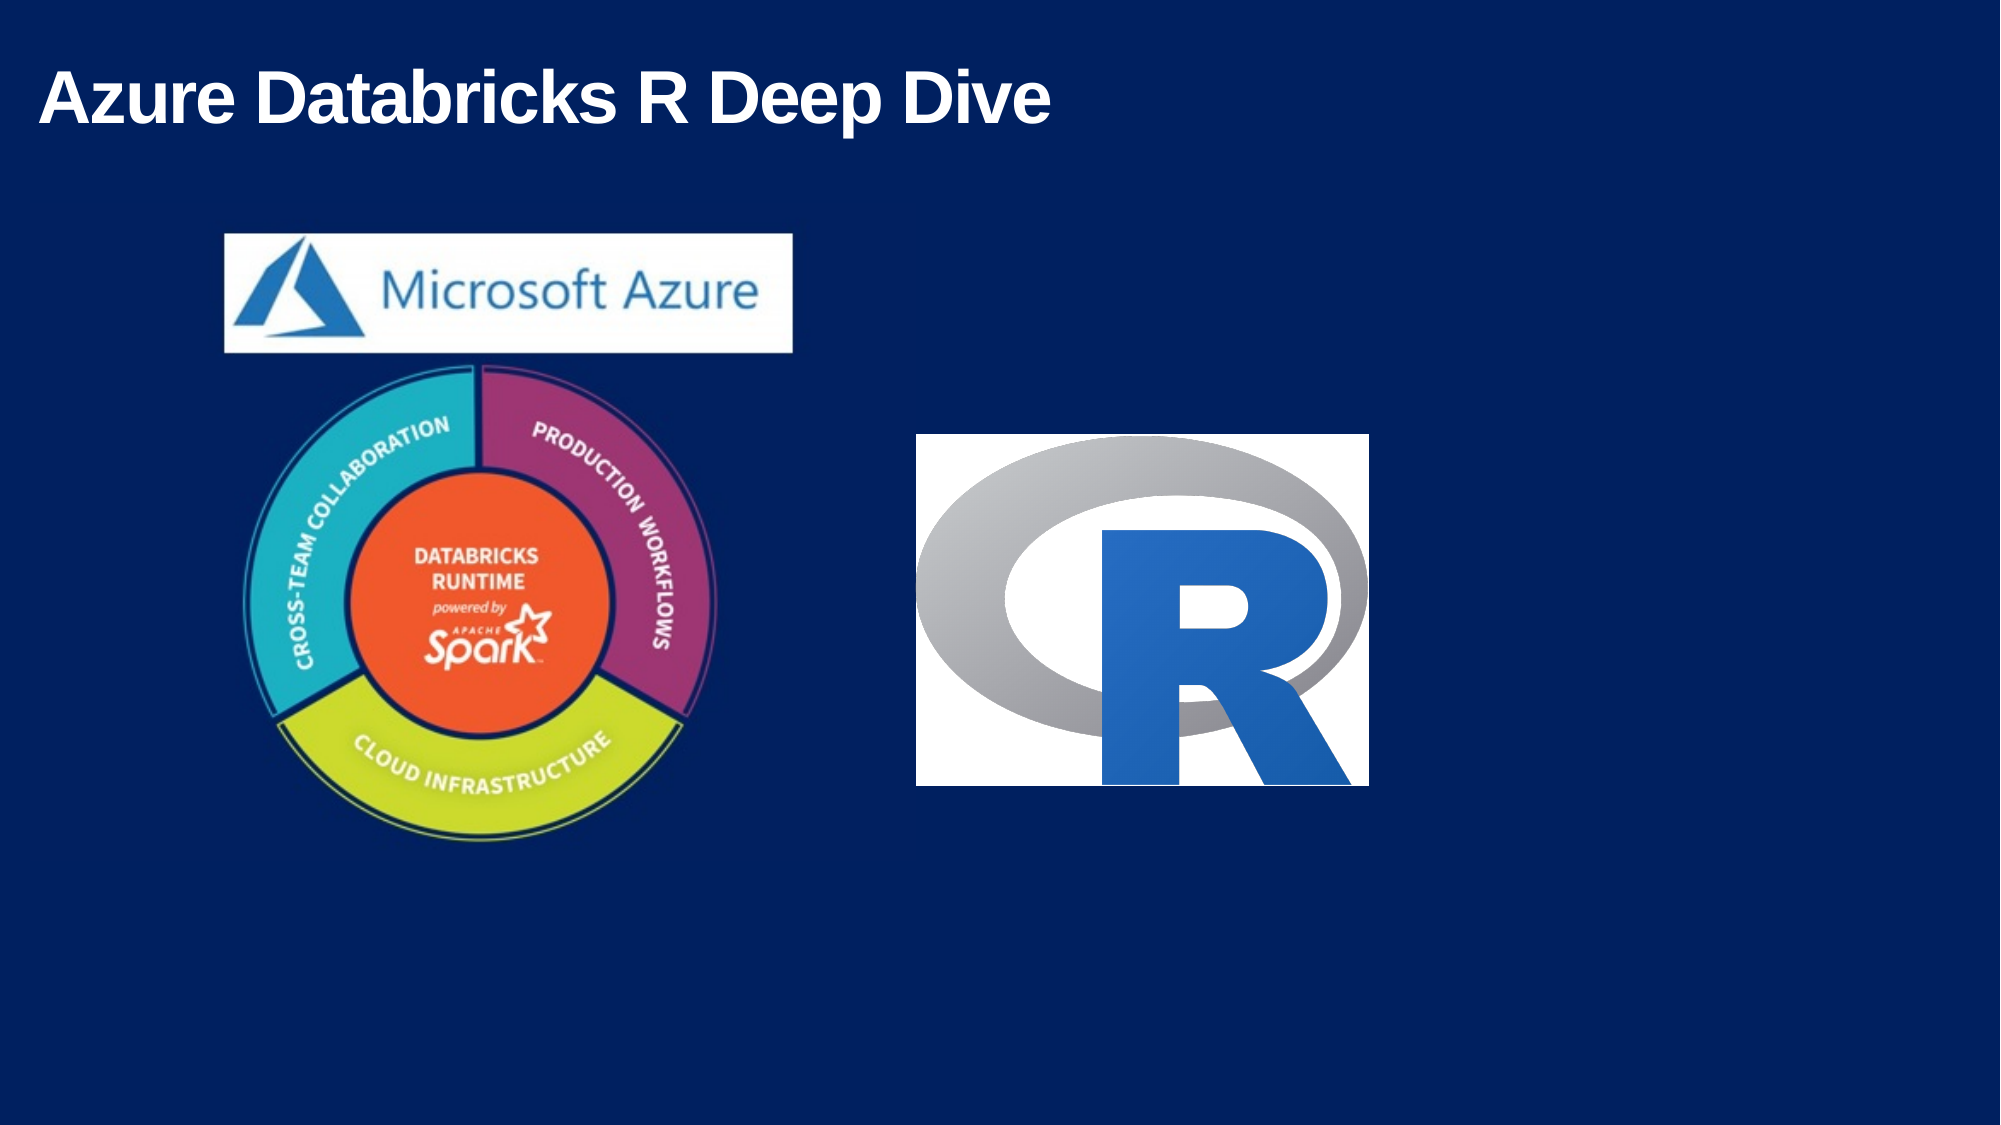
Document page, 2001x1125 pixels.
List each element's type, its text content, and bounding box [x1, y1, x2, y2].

picture [30, 203, 1370, 861]
title Azure Databricks R Deep Dive [13, 43, 1632, 135]
